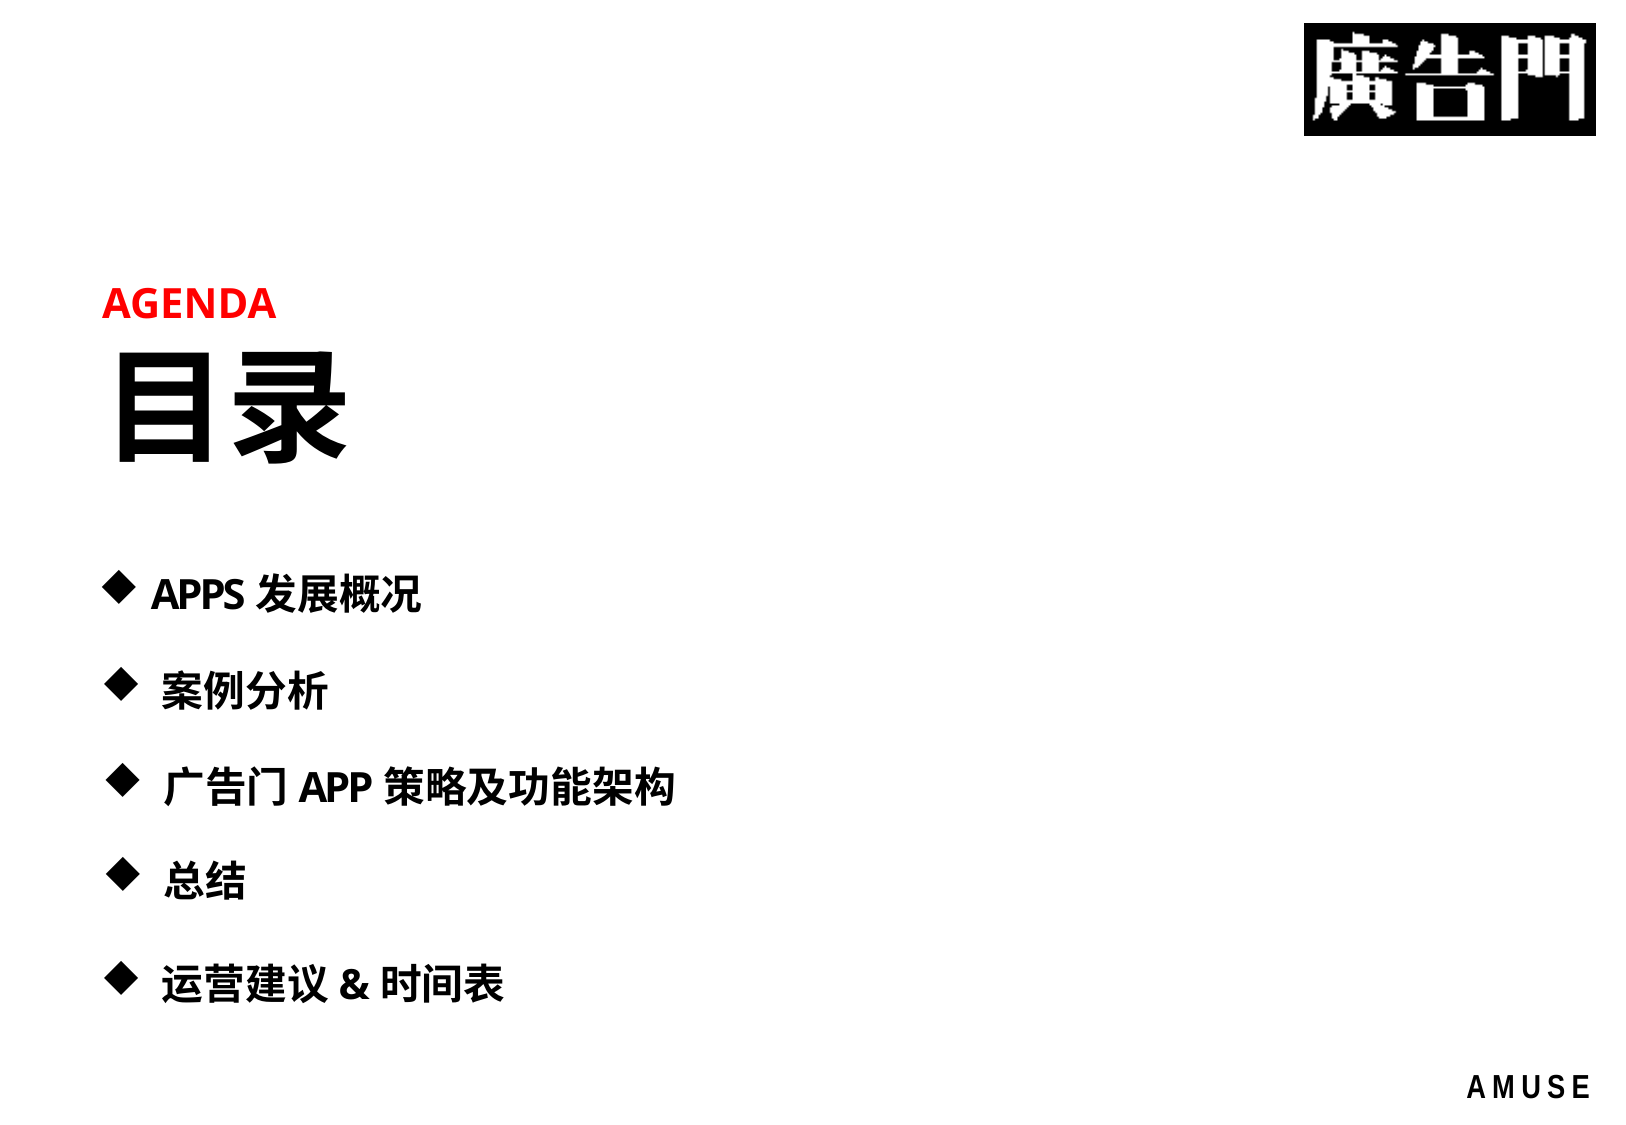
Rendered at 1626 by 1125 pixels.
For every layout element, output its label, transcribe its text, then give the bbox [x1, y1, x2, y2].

text_box 案例分析 [85, 656, 506, 722]
text_box AGENDA 目录 [87, 269, 368, 485]
text_box 运营建议&时间表 [85, 925, 595, 1016]
text_box 广告门APP策略及功能架构 [87, 753, 832, 819]
text_box 总结 [87, 822, 265, 912]
text_box APPS发展概况 [83, 560, 438, 626]
